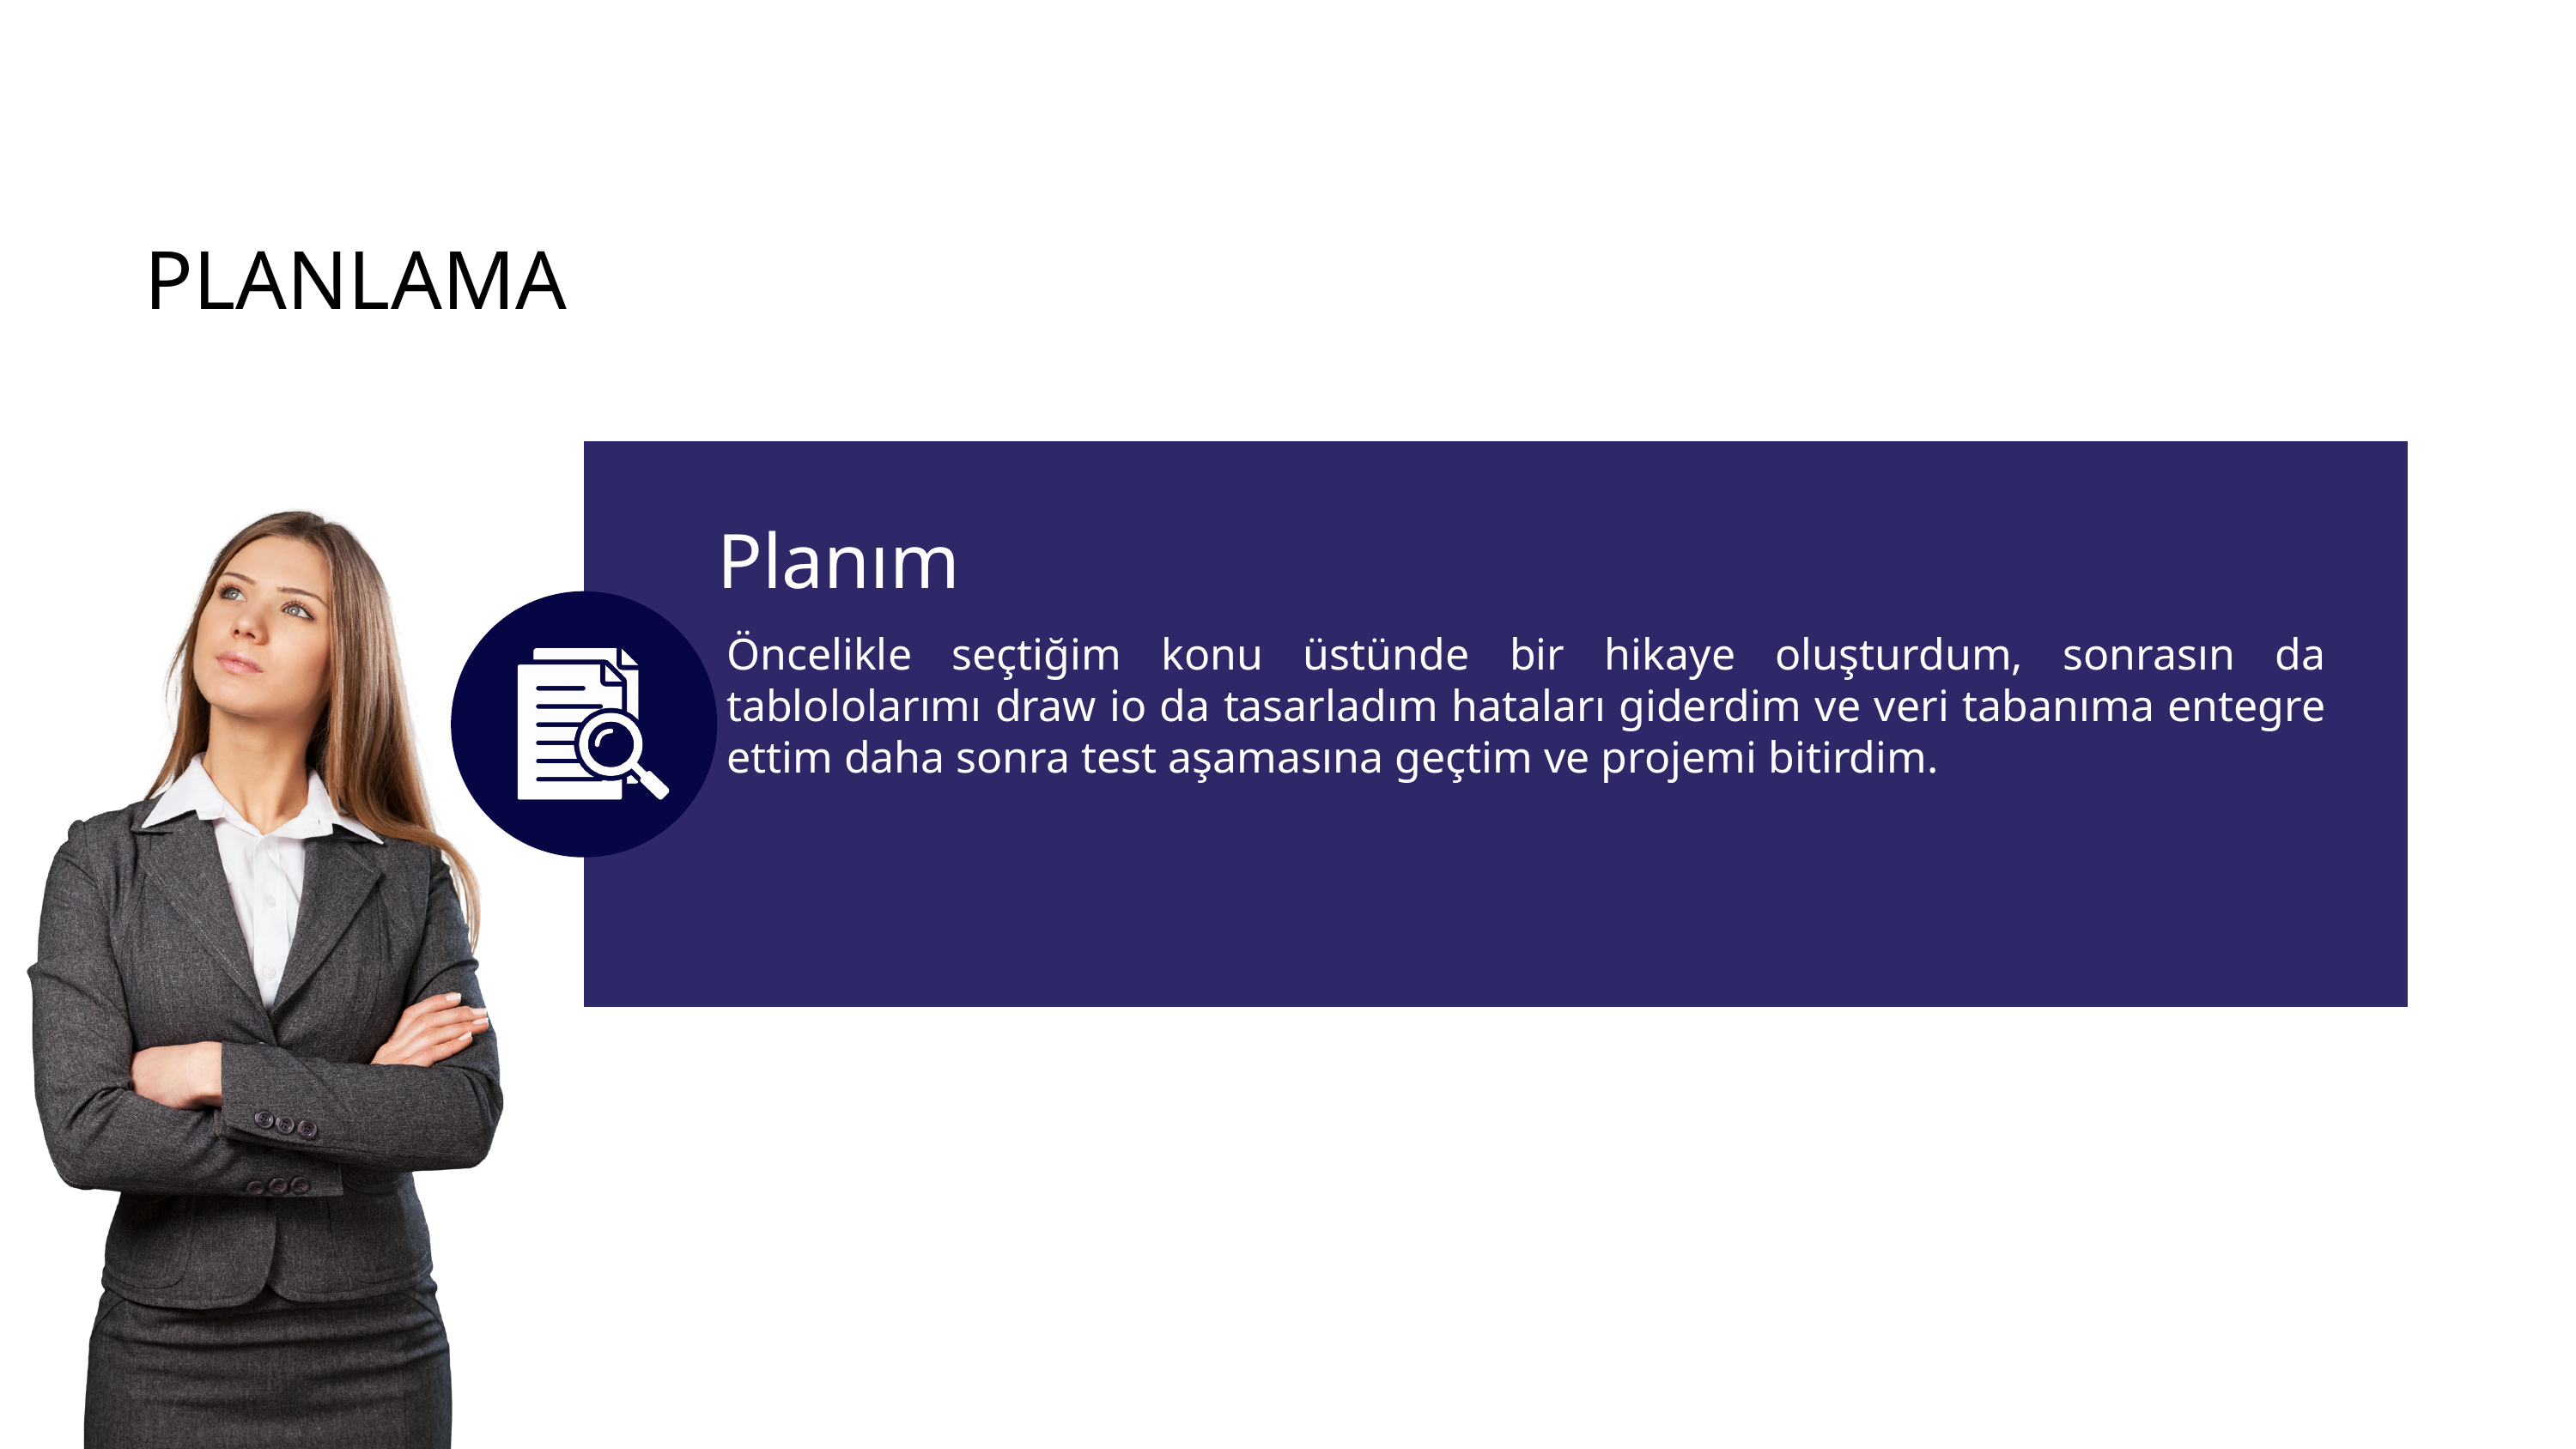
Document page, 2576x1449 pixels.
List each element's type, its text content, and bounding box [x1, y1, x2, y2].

text_box PLANLAMA [144, 236, 1430, 326]
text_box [450, 591, 718, 858]
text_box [583, 441, 2408, 1008]
text_box [27, 494, 504, 1449]
